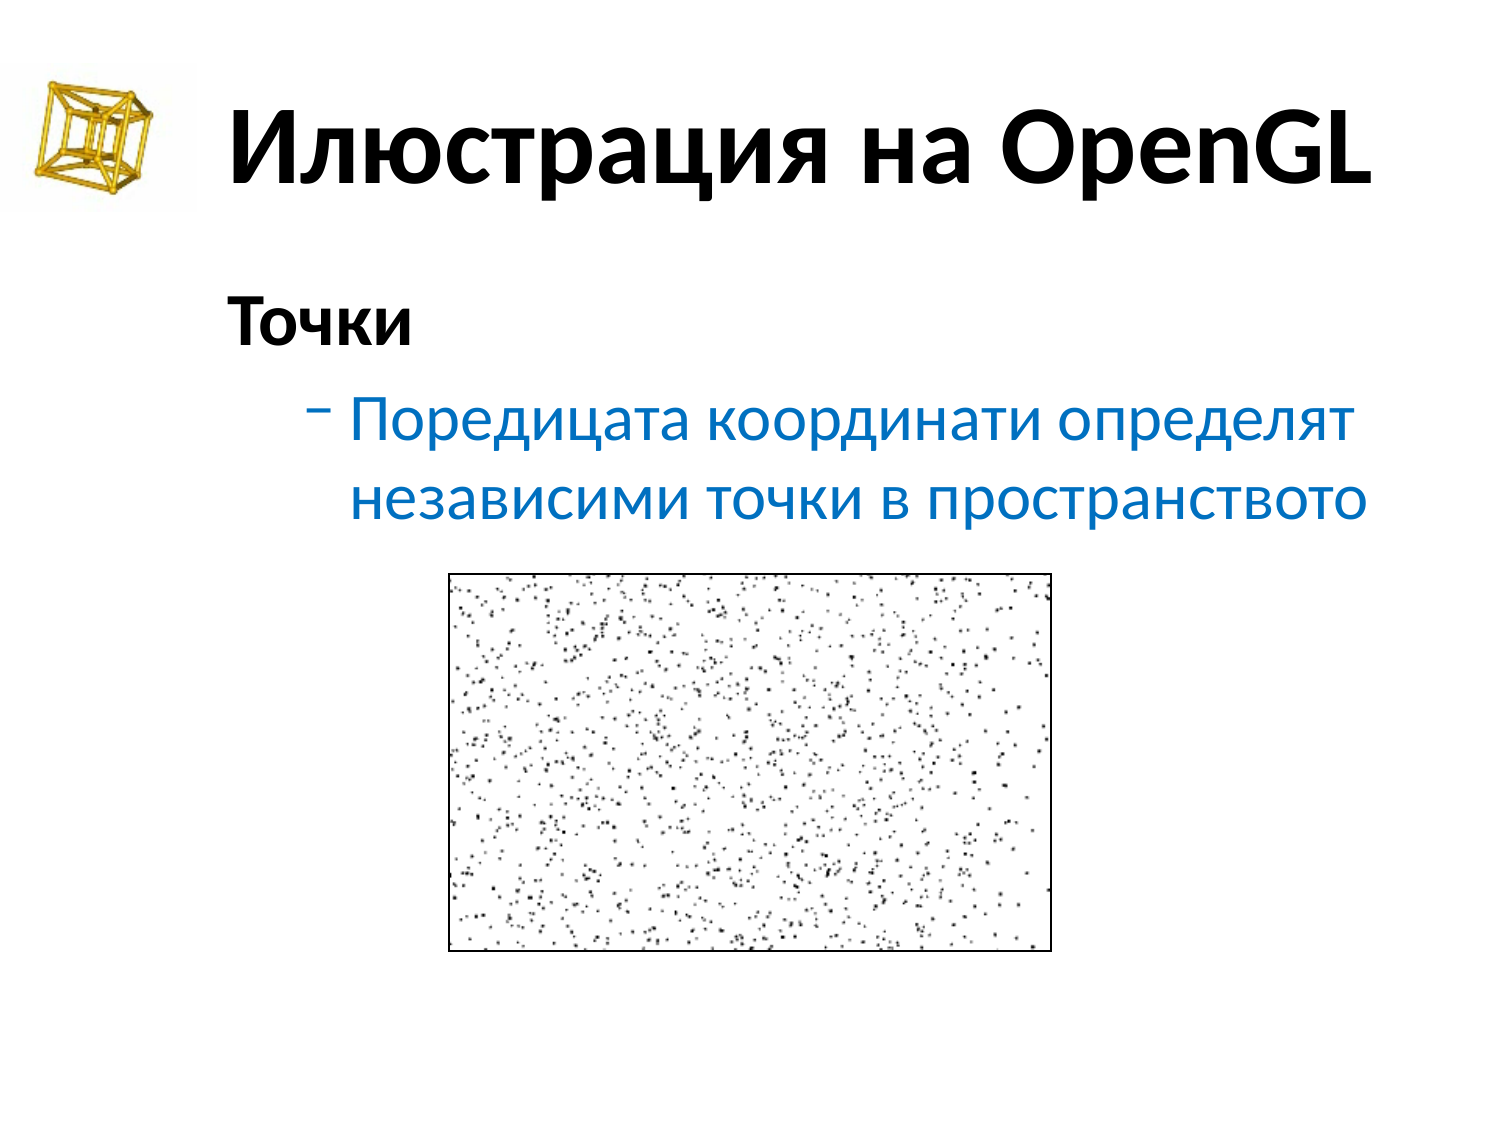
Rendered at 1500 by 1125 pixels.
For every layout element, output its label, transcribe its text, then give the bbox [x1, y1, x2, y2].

picture [0, 63, 197, 212]
picture [449, 574, 1051, 951]
list Точки Поредицата координати определят независими точки в пространството [212, 262, 1500, 1100]
title Илюстрация на OpenGL [212, 45, 1500, 233]
